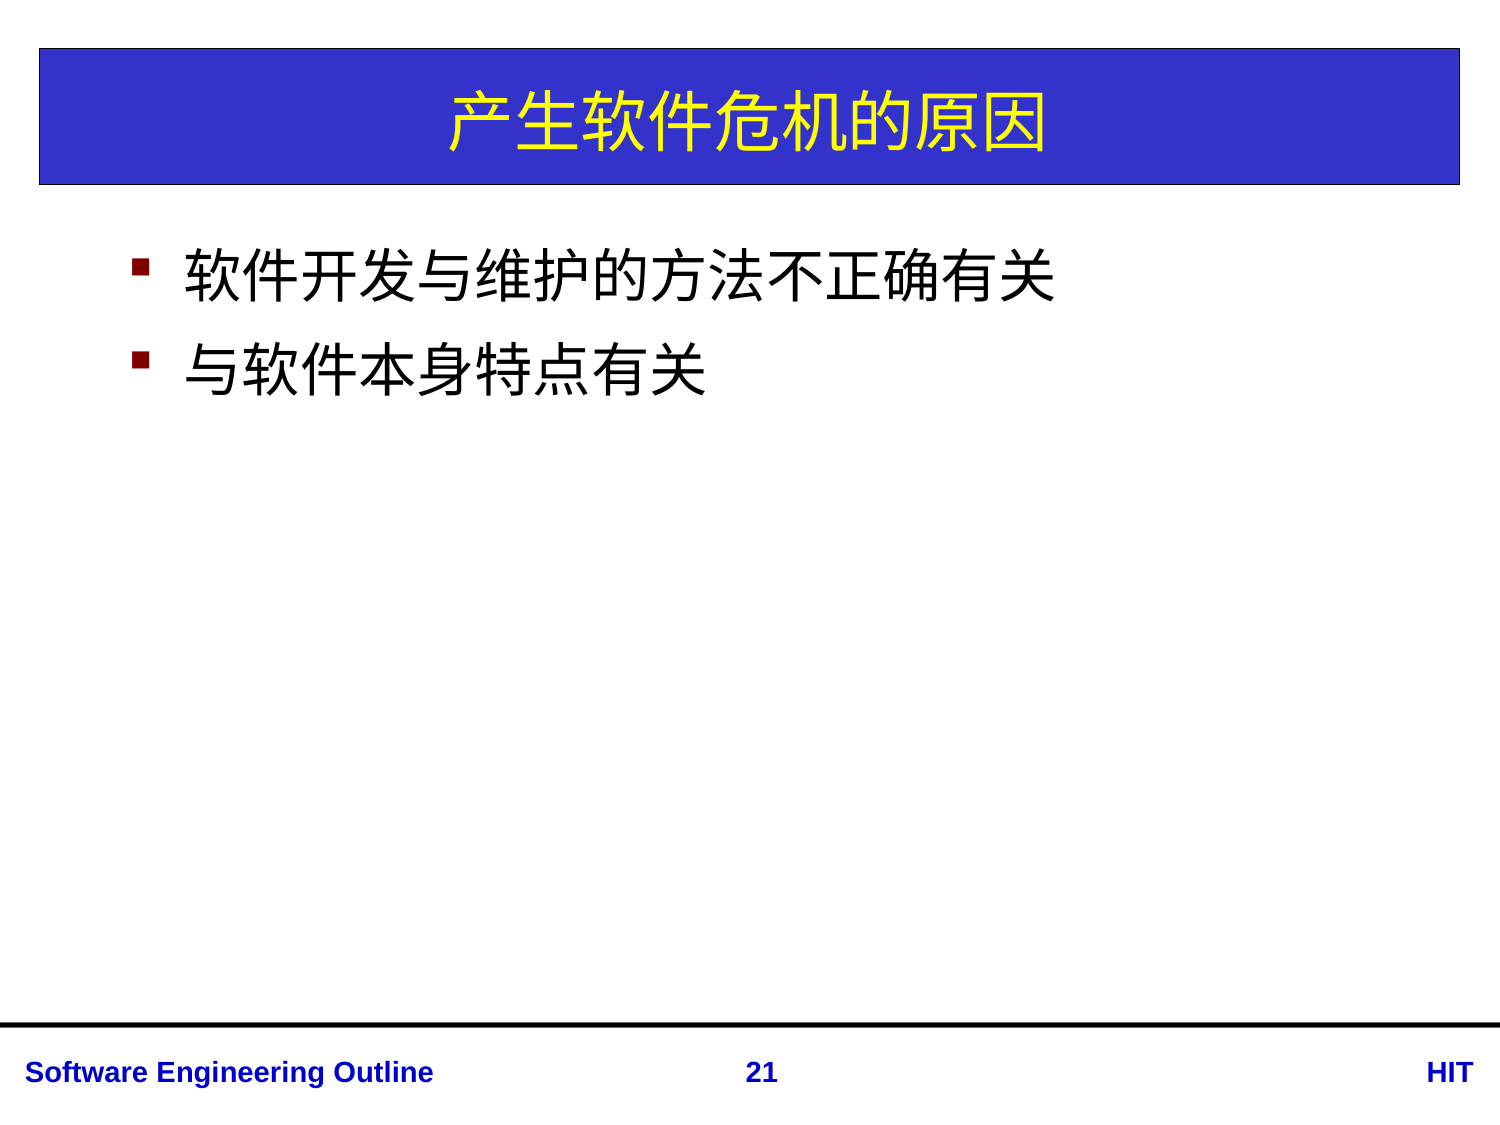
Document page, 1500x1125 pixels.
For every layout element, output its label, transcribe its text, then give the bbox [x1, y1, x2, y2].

list 软件开发与维护的方法不正确有关 与软件本身特点有关 [111, 231, 1412, 941]
title 产生软件危机的原因 [38, 54, 1457, 185]
